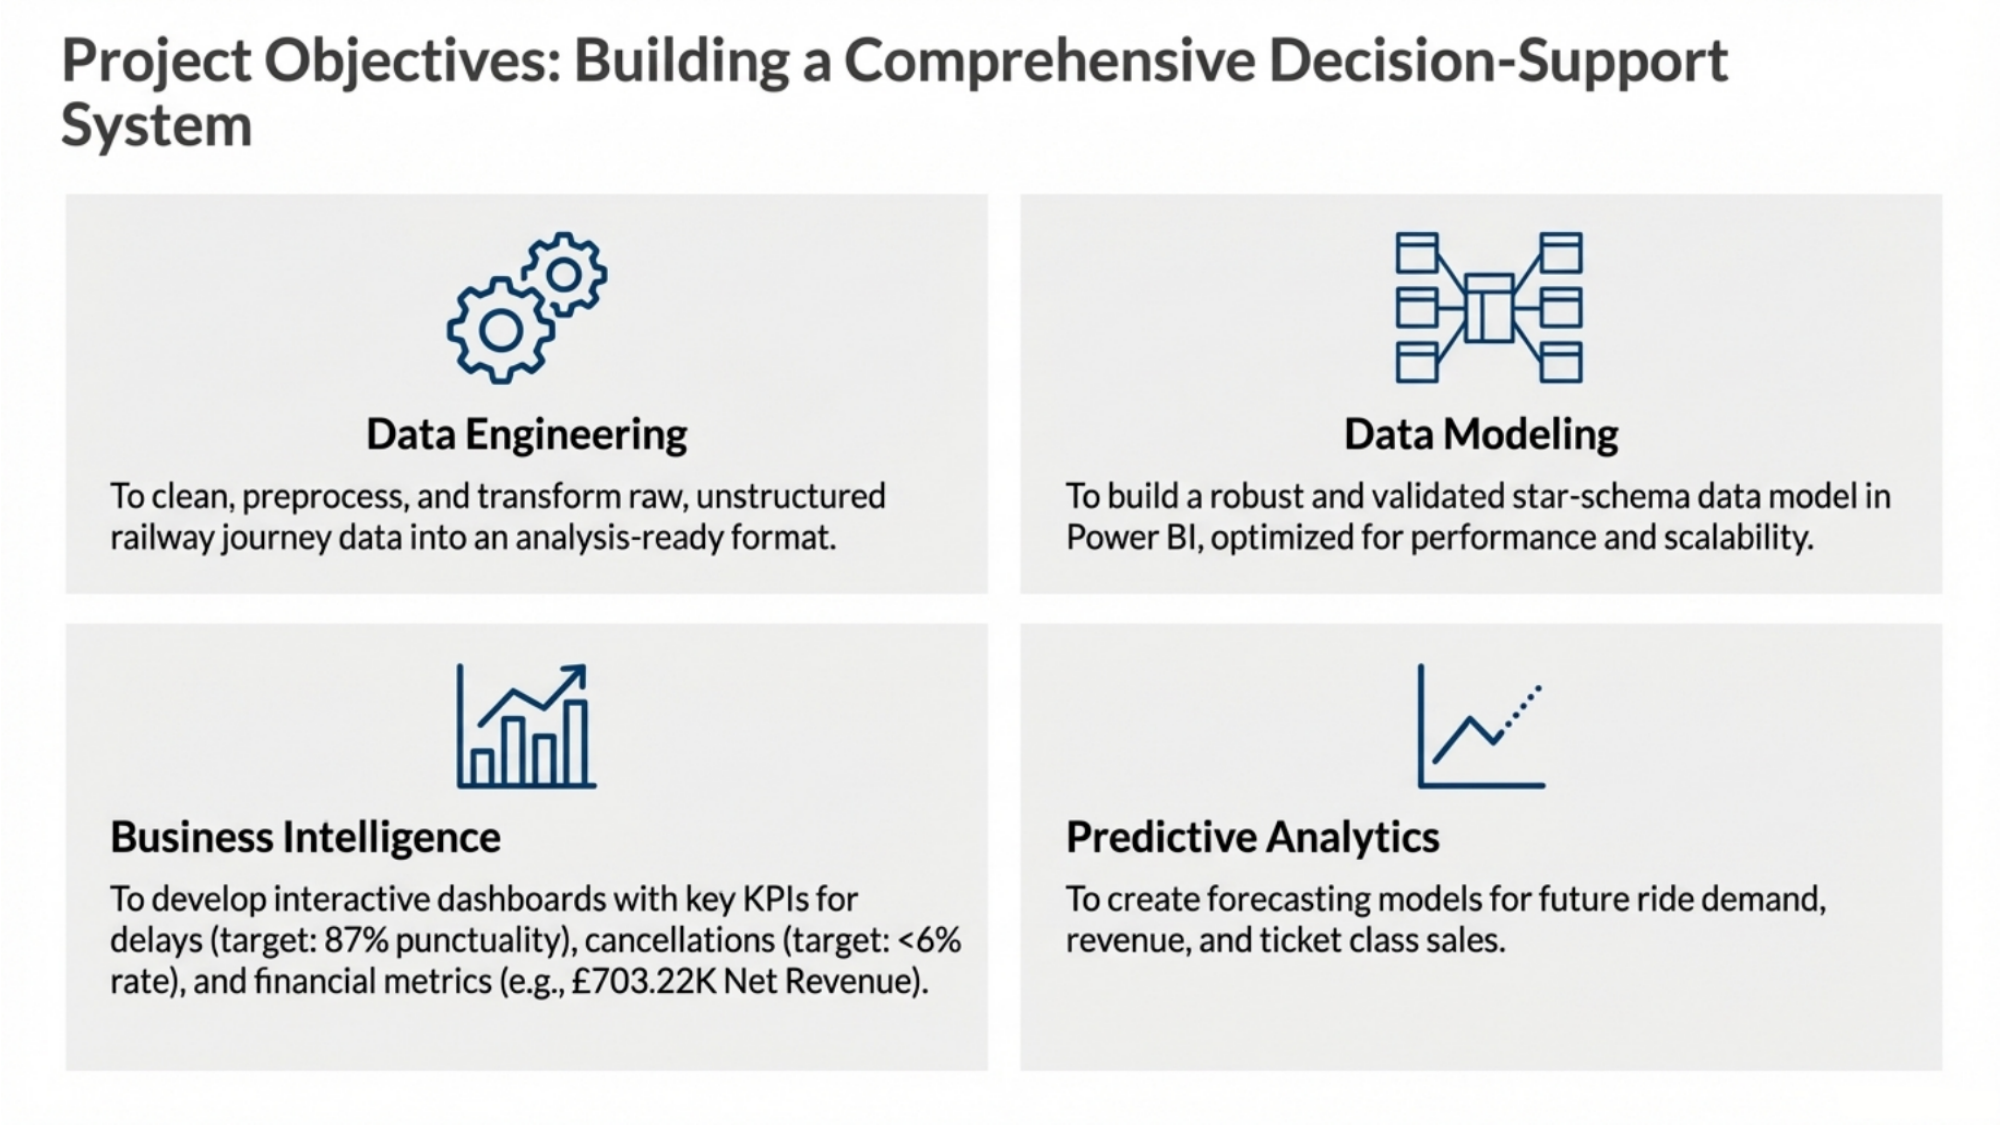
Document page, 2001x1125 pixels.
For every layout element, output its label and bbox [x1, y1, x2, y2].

list [1, 0, 2000, 1125]
